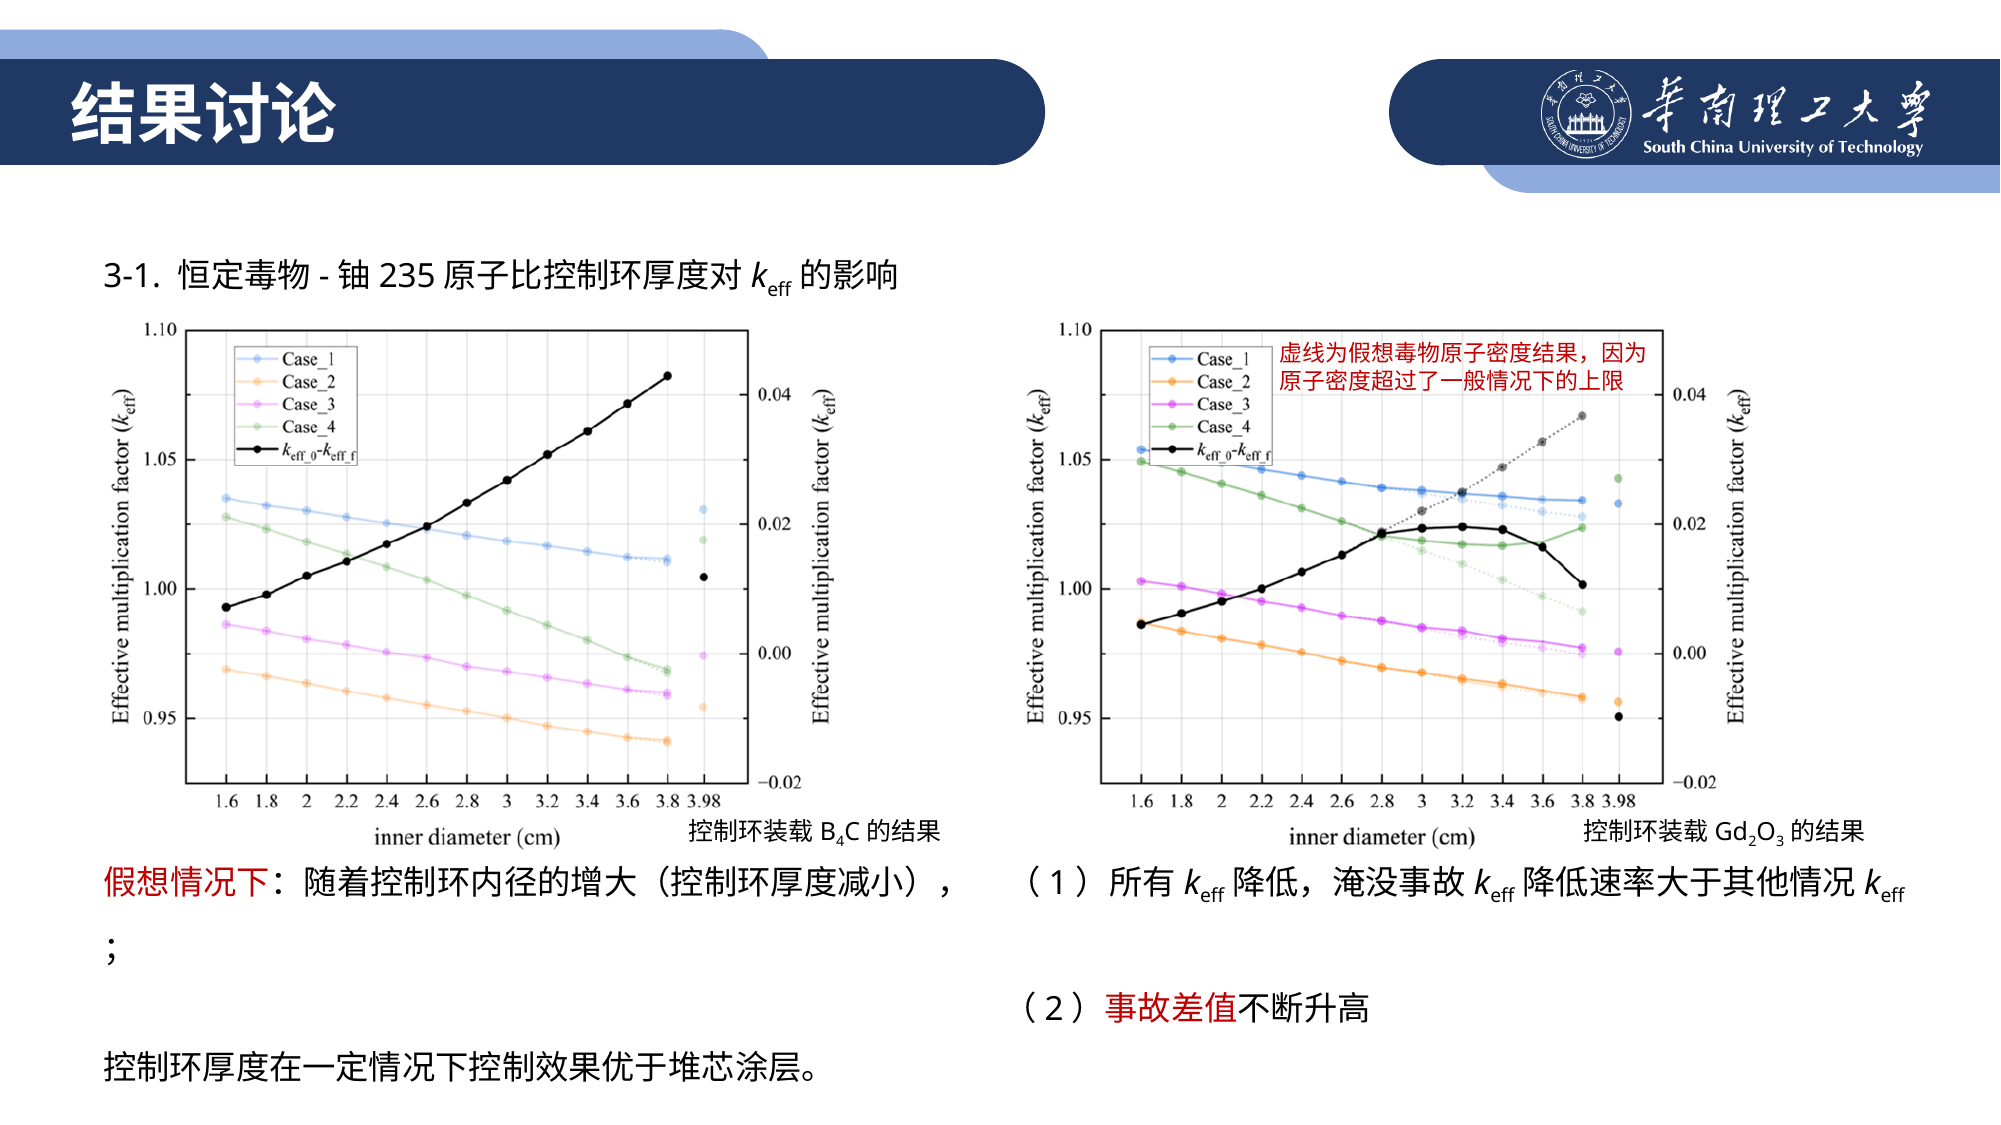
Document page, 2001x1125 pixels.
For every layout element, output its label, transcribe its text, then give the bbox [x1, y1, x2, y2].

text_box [0, 29, 774, 59]
picture [1535, 70, 1937, 159]
text_box 控制环装载B4C的结果 [836, 802, 1003, 861]
picture [1003, 295, 1751, 863]
text_box 控制环装载Gd2O3的结果 [1751, 802, 1914, 861]
picture [88, 295, 836, 863]
text_box 假想情况下：随着控制环内径的增大（控制环厚度减小）， （1）所有keff降低，淹没事故keff降低速率大于其他情况keff ； （2）事故差值不断升高 控制环厚度在一定情况下控制效果优于堆芯涂层。 [87, 861, 1920, 1064]
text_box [0, 59, 1046, 166]
text_box 3-1. 恒定毒物-铀235原子比控制环厚度对keff的影响 [87, 235, 1920, 296]
